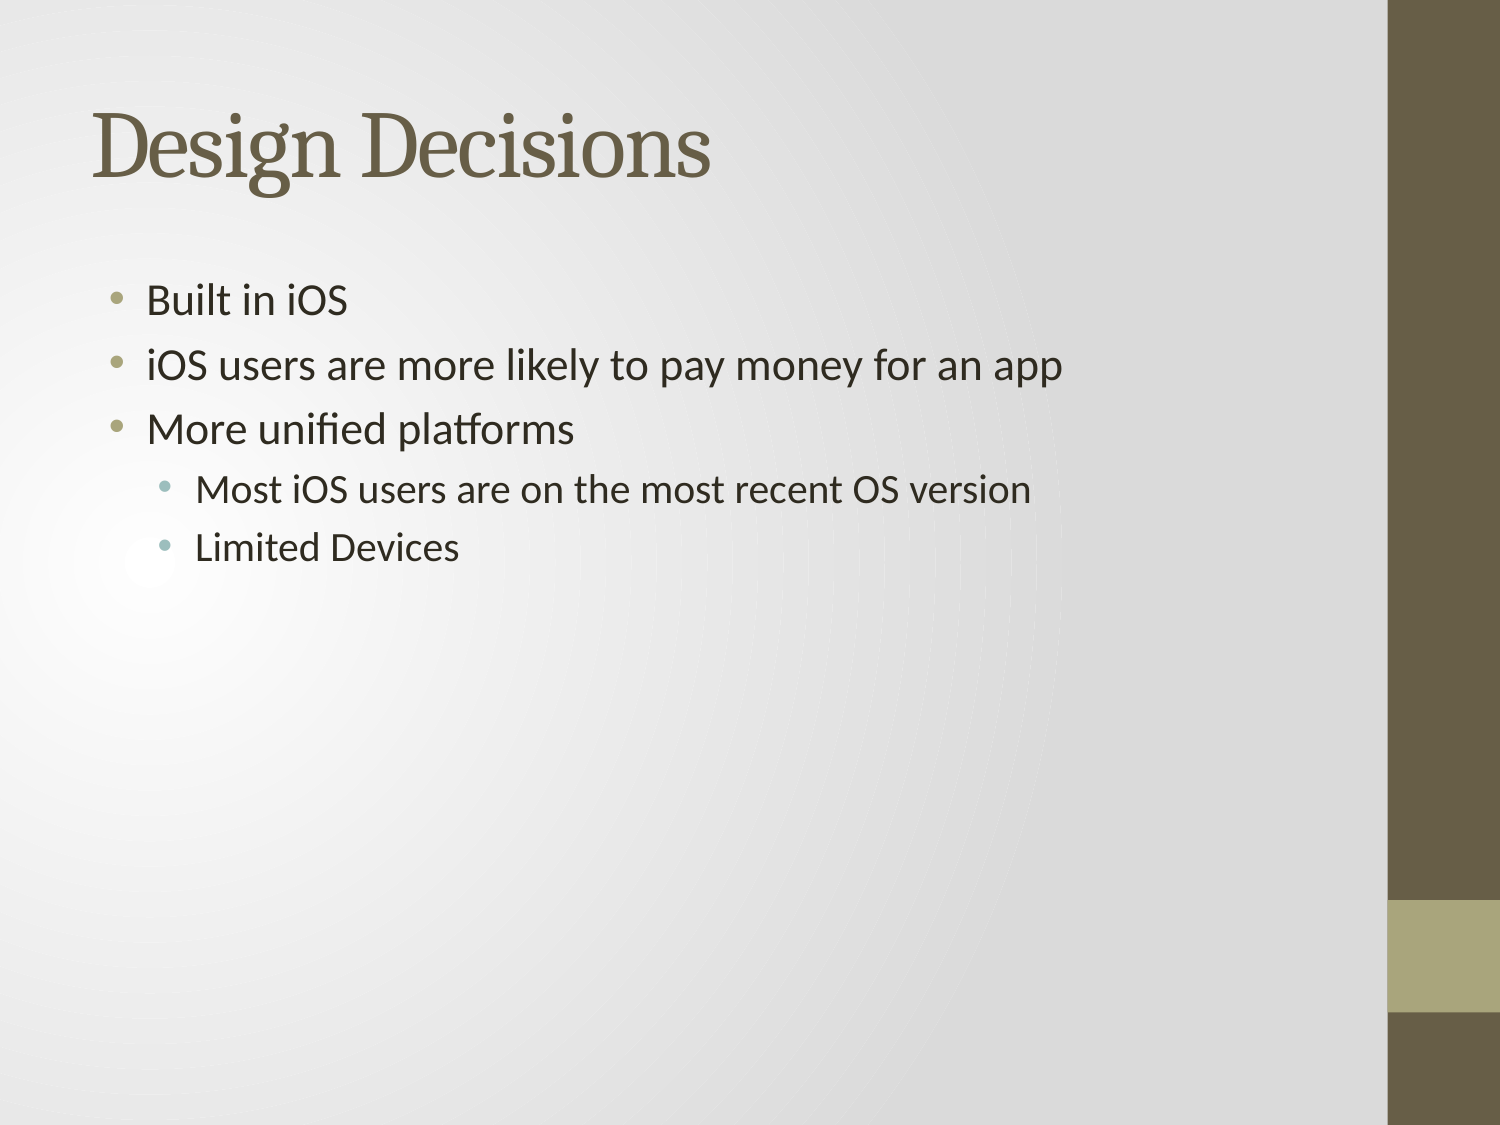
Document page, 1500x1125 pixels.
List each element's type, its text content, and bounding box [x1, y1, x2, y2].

title Design Decisions [75, 45, 1325, 233]
list Built in iOS iOS users are more likely to pay money for an app More unified platforms Most iOS users are on the most recent OS version Limited Devices [75, 262, 1325, 1050]
